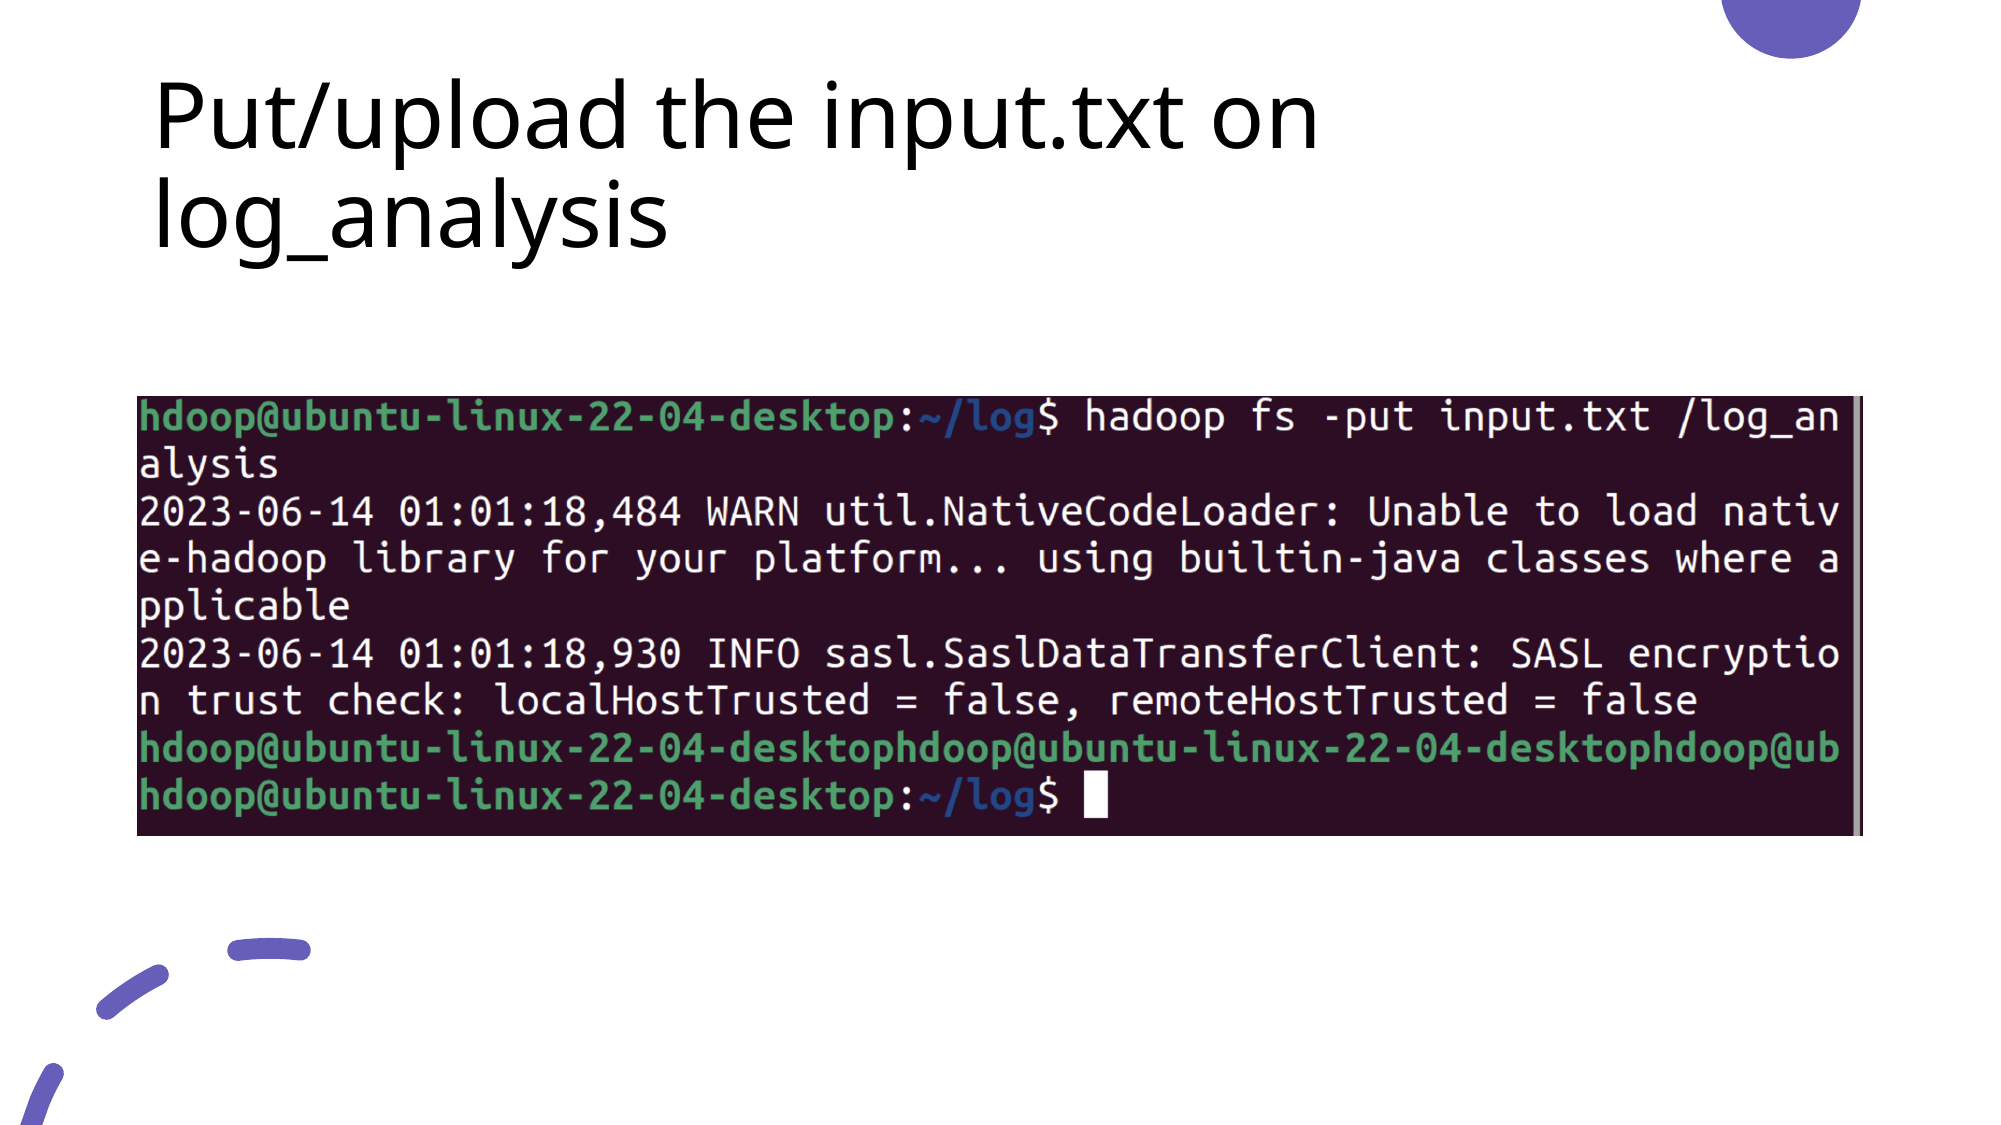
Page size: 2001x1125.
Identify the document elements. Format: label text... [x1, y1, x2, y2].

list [137, 396, 1863, 836]
title Put/upload the input.txt on log_analysis [137, 59, 1863, 278]
